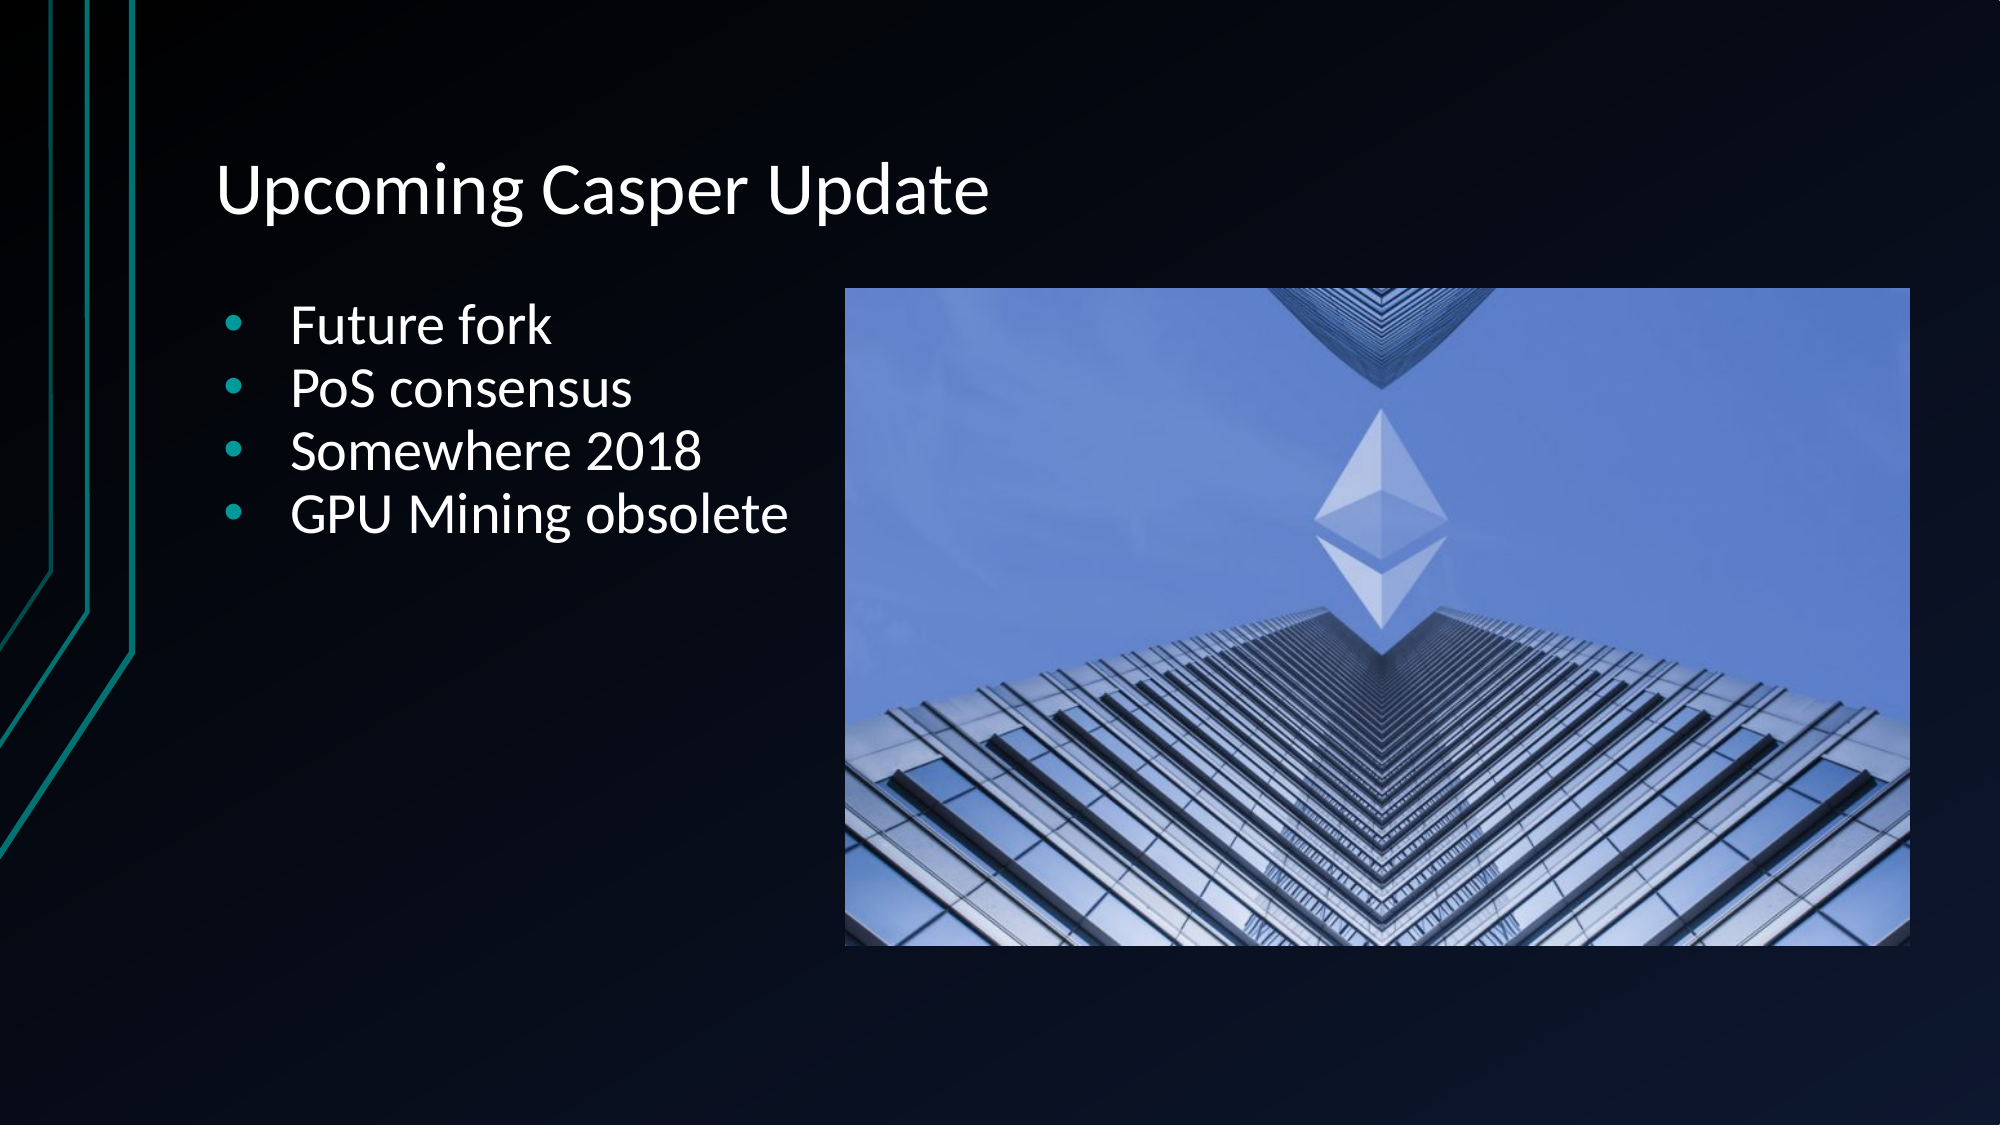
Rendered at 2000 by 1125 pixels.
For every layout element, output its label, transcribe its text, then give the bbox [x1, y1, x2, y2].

title Upcoming Casper Update [199, 45, 1900, 246]
list Future fork PoS consensus Somewhere 2018 GPU Mining obsolete [199, 279, 825, 1012]
picture [845, 287, 1910, 946]
